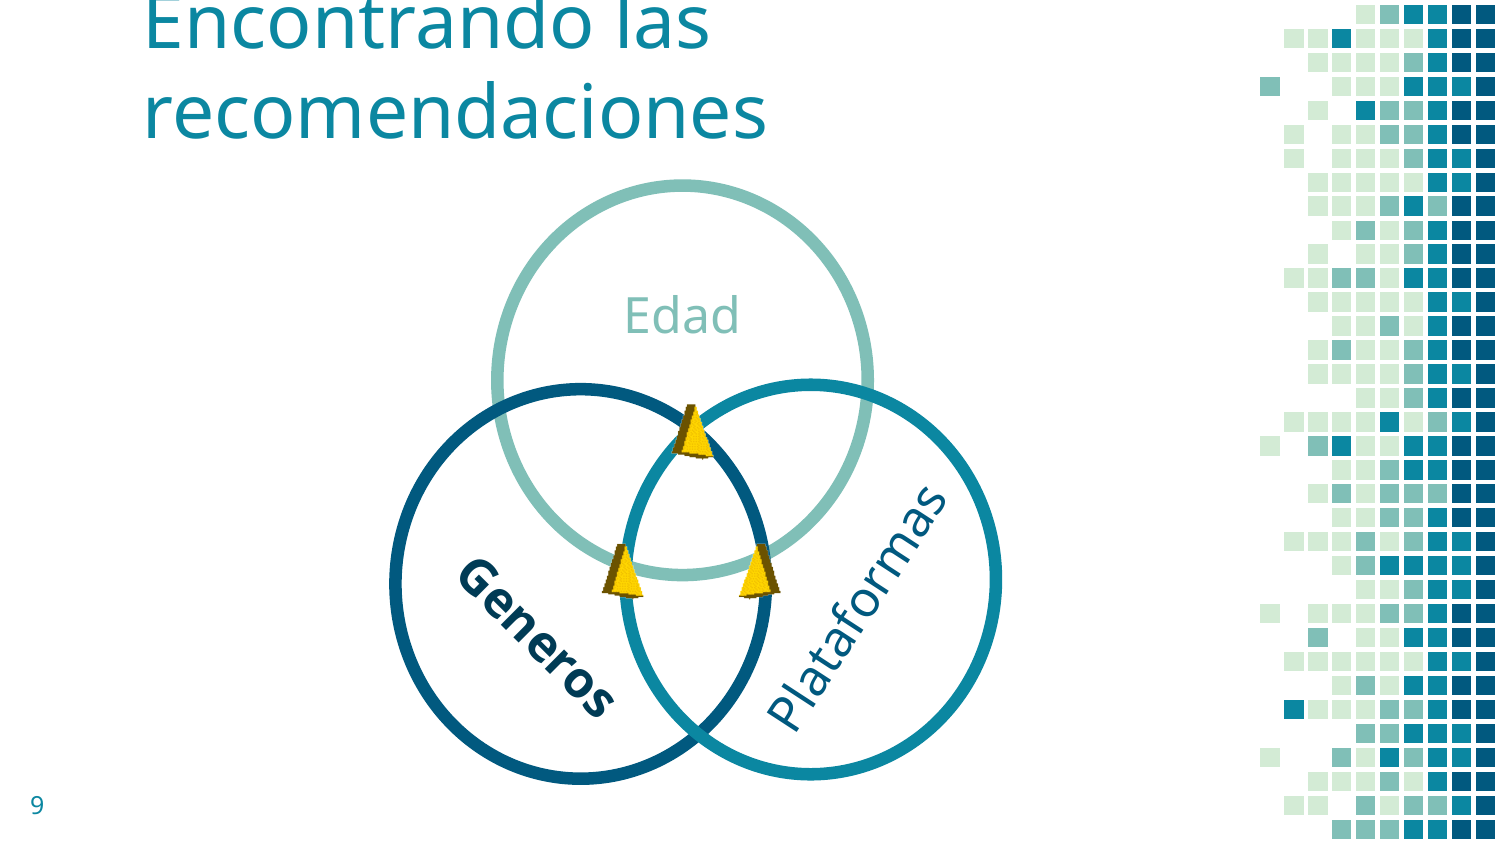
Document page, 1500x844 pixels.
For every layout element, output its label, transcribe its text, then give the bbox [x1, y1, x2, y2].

text_box [638, 651, 772, 743]
text_box [497, 185, 868, 408]
slide_number ‹#› [15, 774, 105, 839]
text_box Edad [586, 268, 779, 387]
text_box Generos [311, 408, 766, 844]
text_box [782, 384, 921, 572]
picture [565, 388, 819, 643]
text_box [395, 560, 612, 779]
text_box [803, 502, 996, 775]
text_box [433, 390, 562, 591]
title Encontrando las recomendaciones [127, 27, 1238, 169]
text_box [620, 651, 655, 686]
text_box Plataformas [712, 351, 1046, 844]
